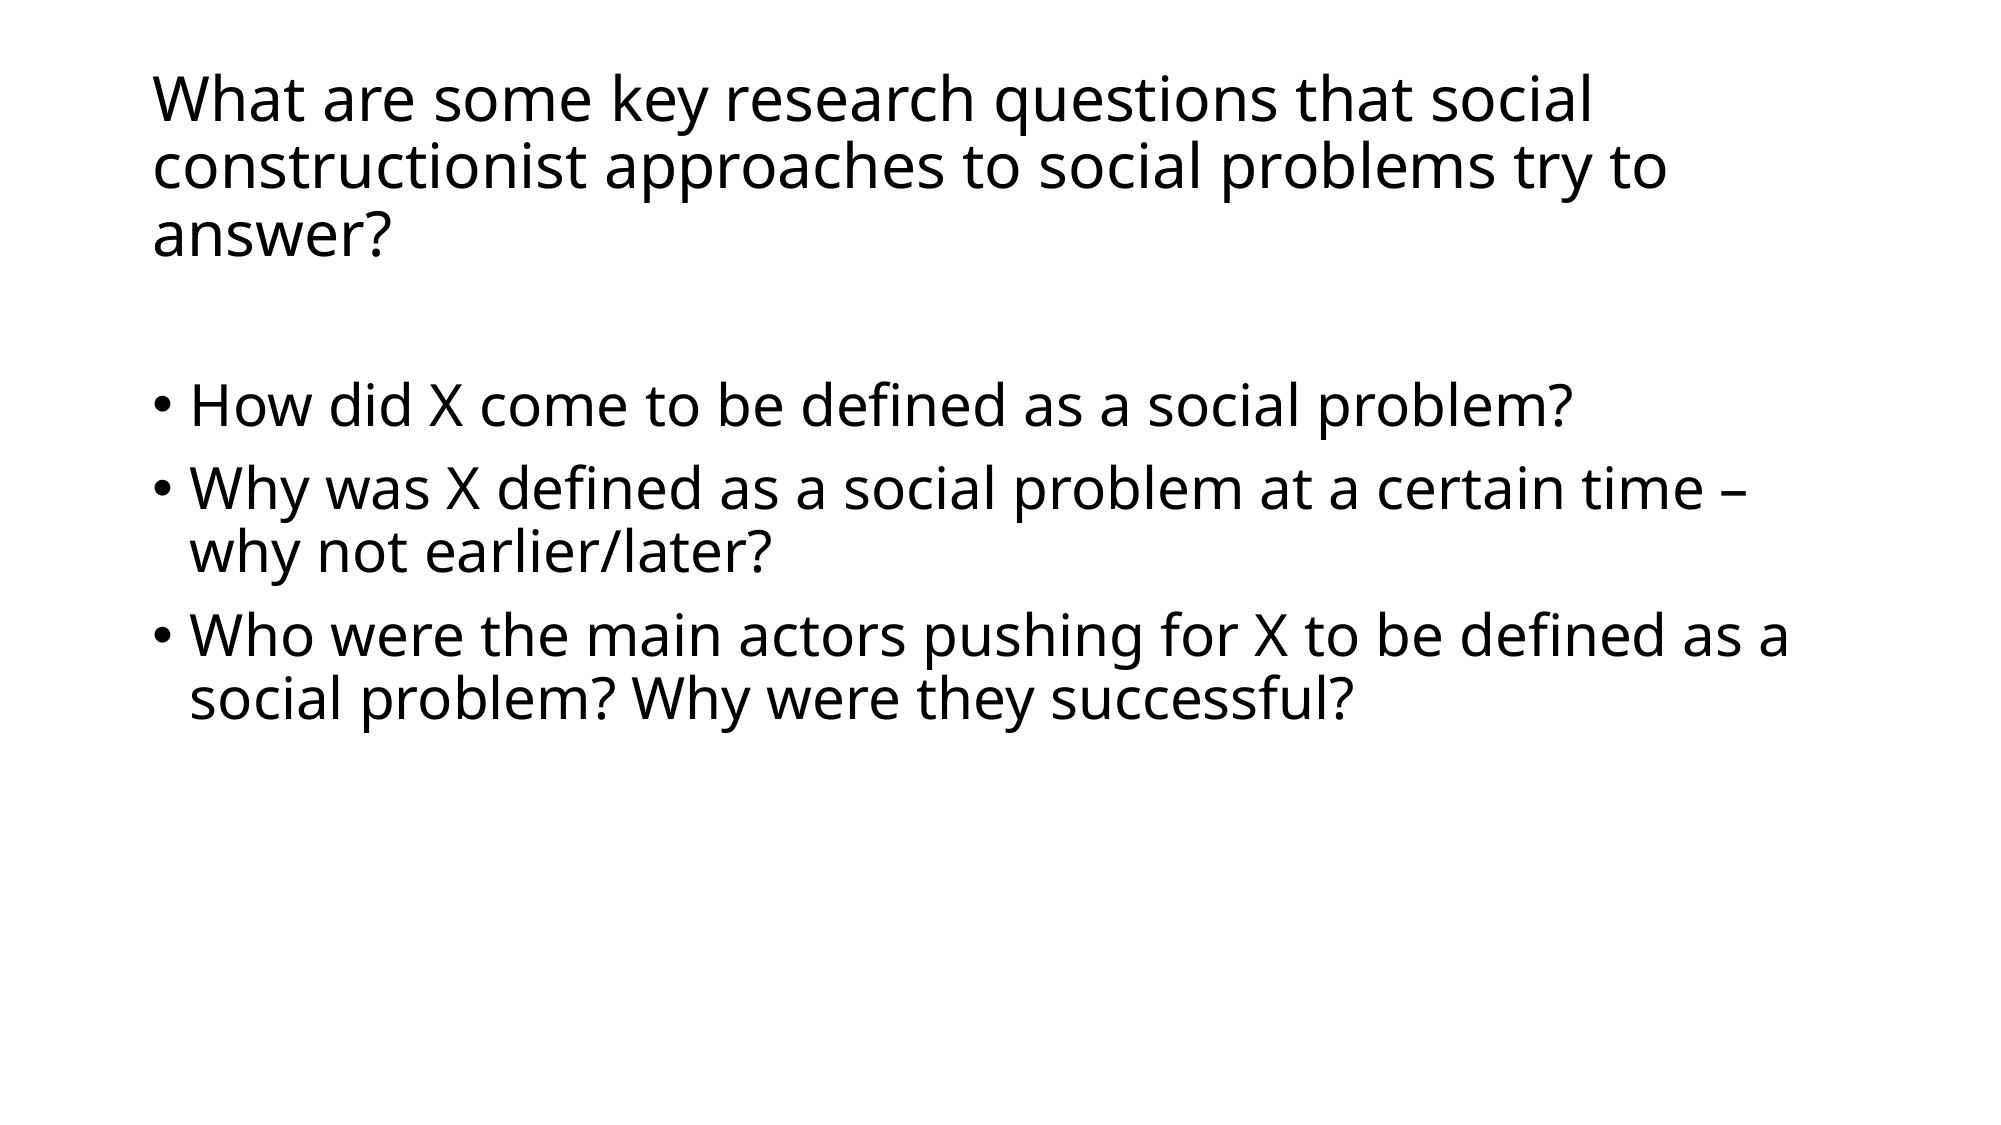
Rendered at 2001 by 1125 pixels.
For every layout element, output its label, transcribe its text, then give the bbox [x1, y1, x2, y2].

list How did X come to be defined as a social problem? Why was X defined as a social problem at a certain time – why not earlier/later? Who were the main actors pushing for X to be defined as a social problem? Why were they successful? [137, 368, 1863, 1014]
title What are some key research questions that social constructionist approaches to social problems try to answer? [137, 59, 1863, 278]
